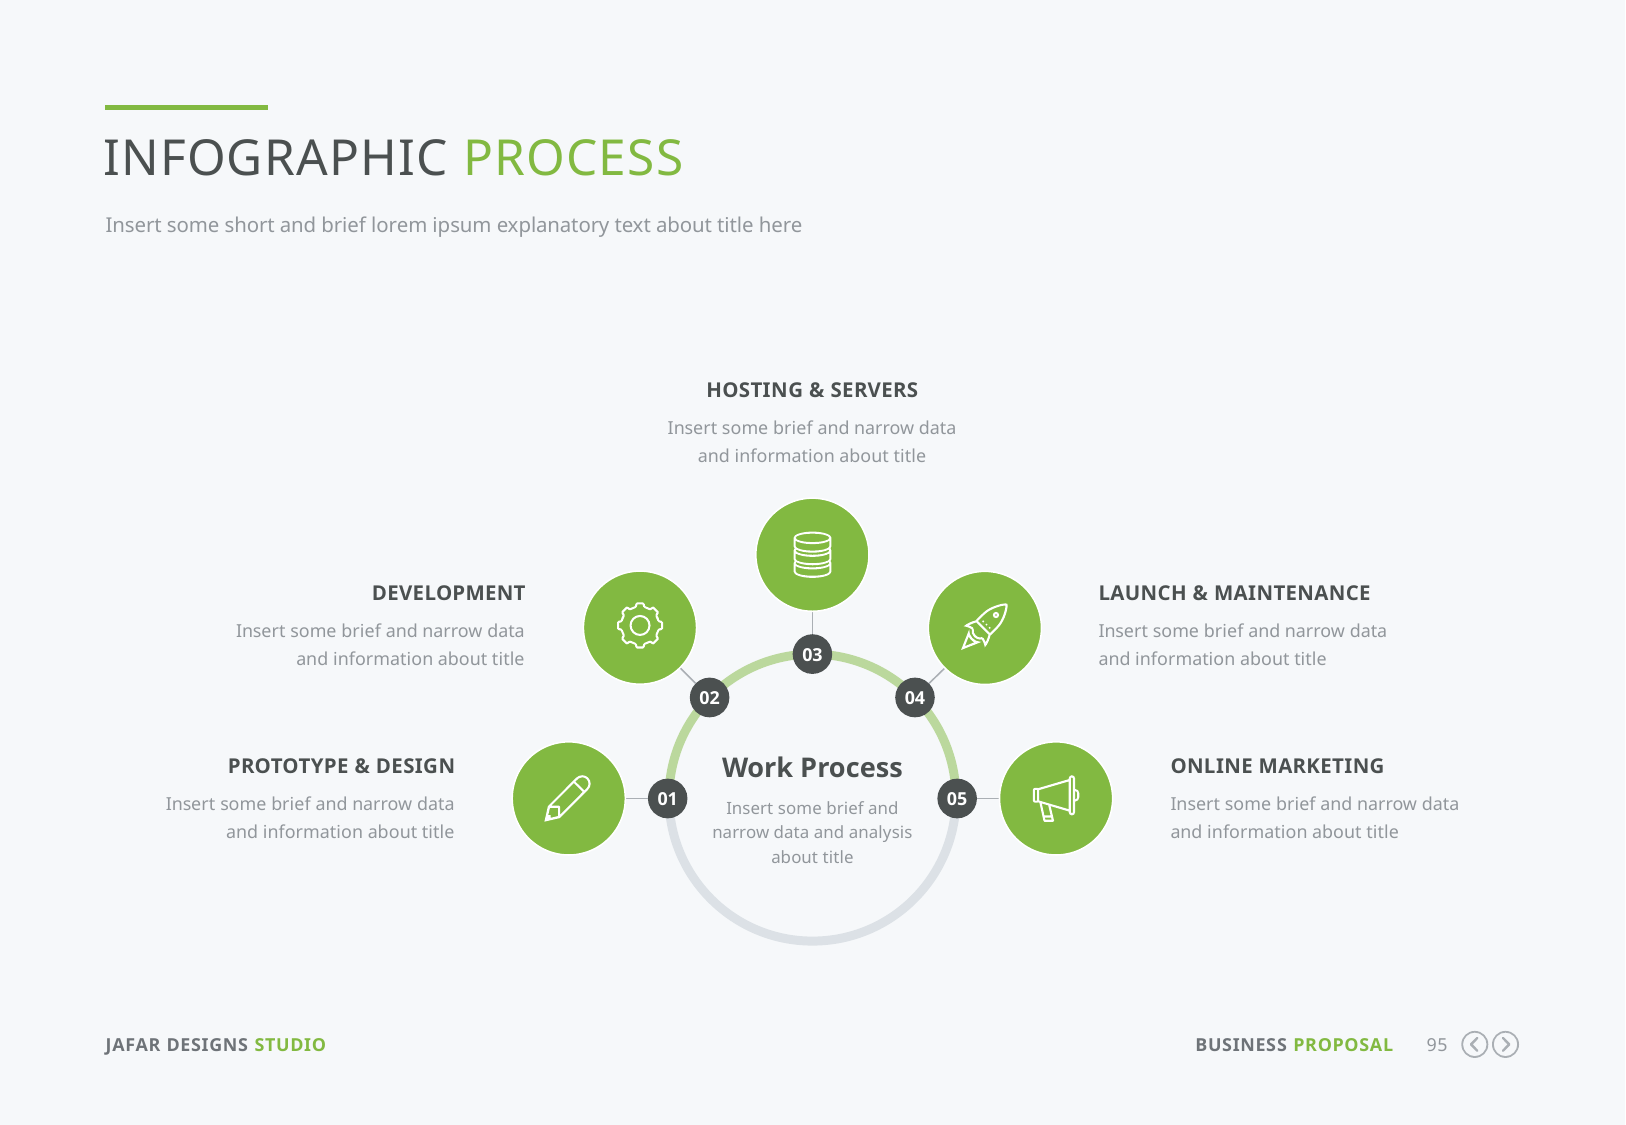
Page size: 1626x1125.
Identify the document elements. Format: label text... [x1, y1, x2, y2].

text_box [726, 651, 792, 686]
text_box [583, 571, 697, 685]
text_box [647, 778, 688, 819]
text_box [666, 819, 959, 946]
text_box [1170, 752, 1487, 843]
text_box [926, 714, 960, 778]
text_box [895, 677, 935, 718]
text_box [928, 571, 1042, 685]
text_box [665, 716, 699, 778]
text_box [139, 752, 456, 843]
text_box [937, 778, 977, 819]
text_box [999, 741, 1113, 855]
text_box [755, 498, 869, 612]
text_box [654, 377, 971, 468]
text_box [792, 634, 833, 674]
list Insert some short and brief lorem ipsum explanatory text about title here [105, 209, 1519, 241]
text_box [709, 750, 916, 868]
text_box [1098, 580, 1415, 671]
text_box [689, 677, 730, 718]
list Infographic Process [103, 125, 1518, 188]
text_box [833, 651, 899, 686]
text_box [209, 580, 526, 671]
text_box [512, 741, 626, 855]
